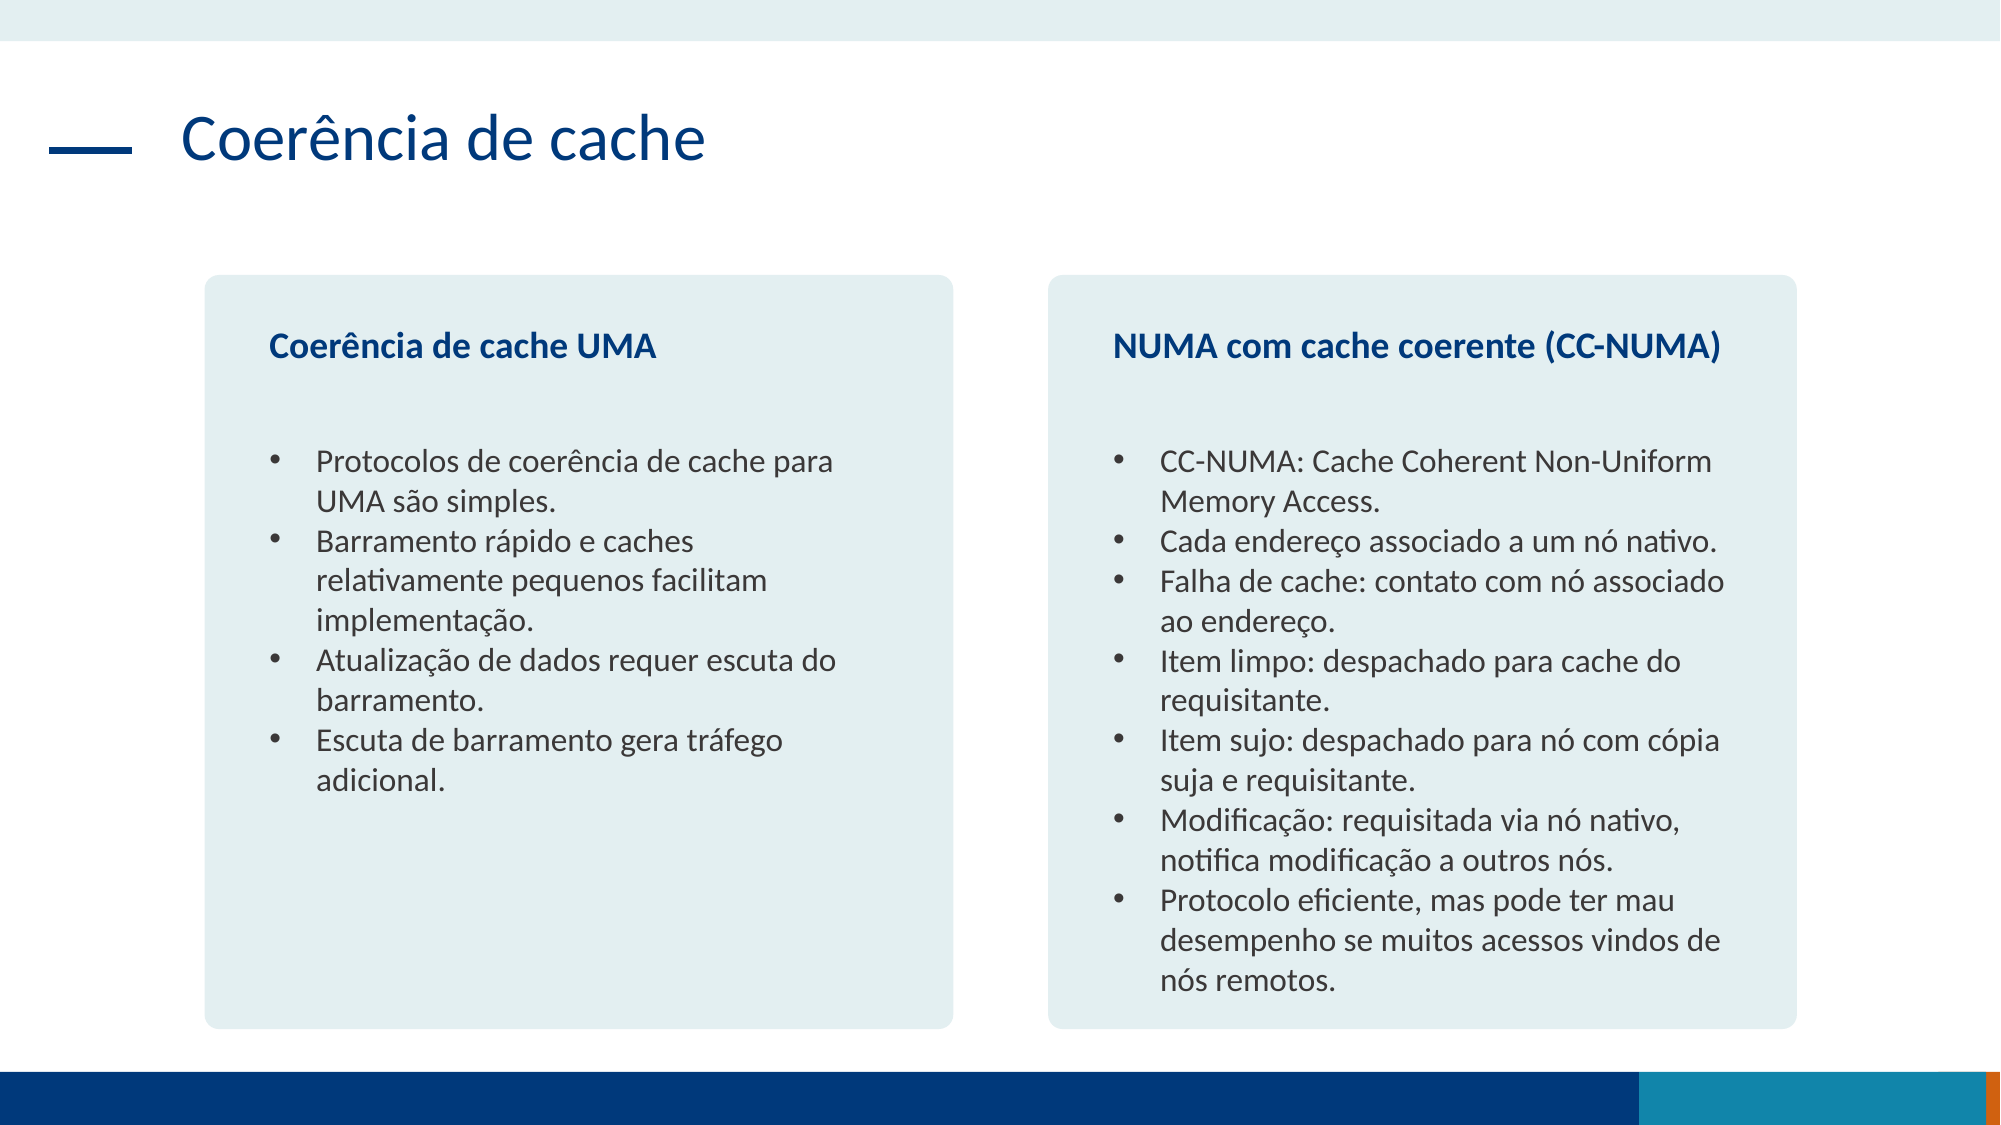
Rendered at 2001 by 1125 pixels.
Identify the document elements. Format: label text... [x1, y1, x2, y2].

list Coerência de cache [167, 95, 1833, 237]
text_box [204, 274, 1797, 1030]
